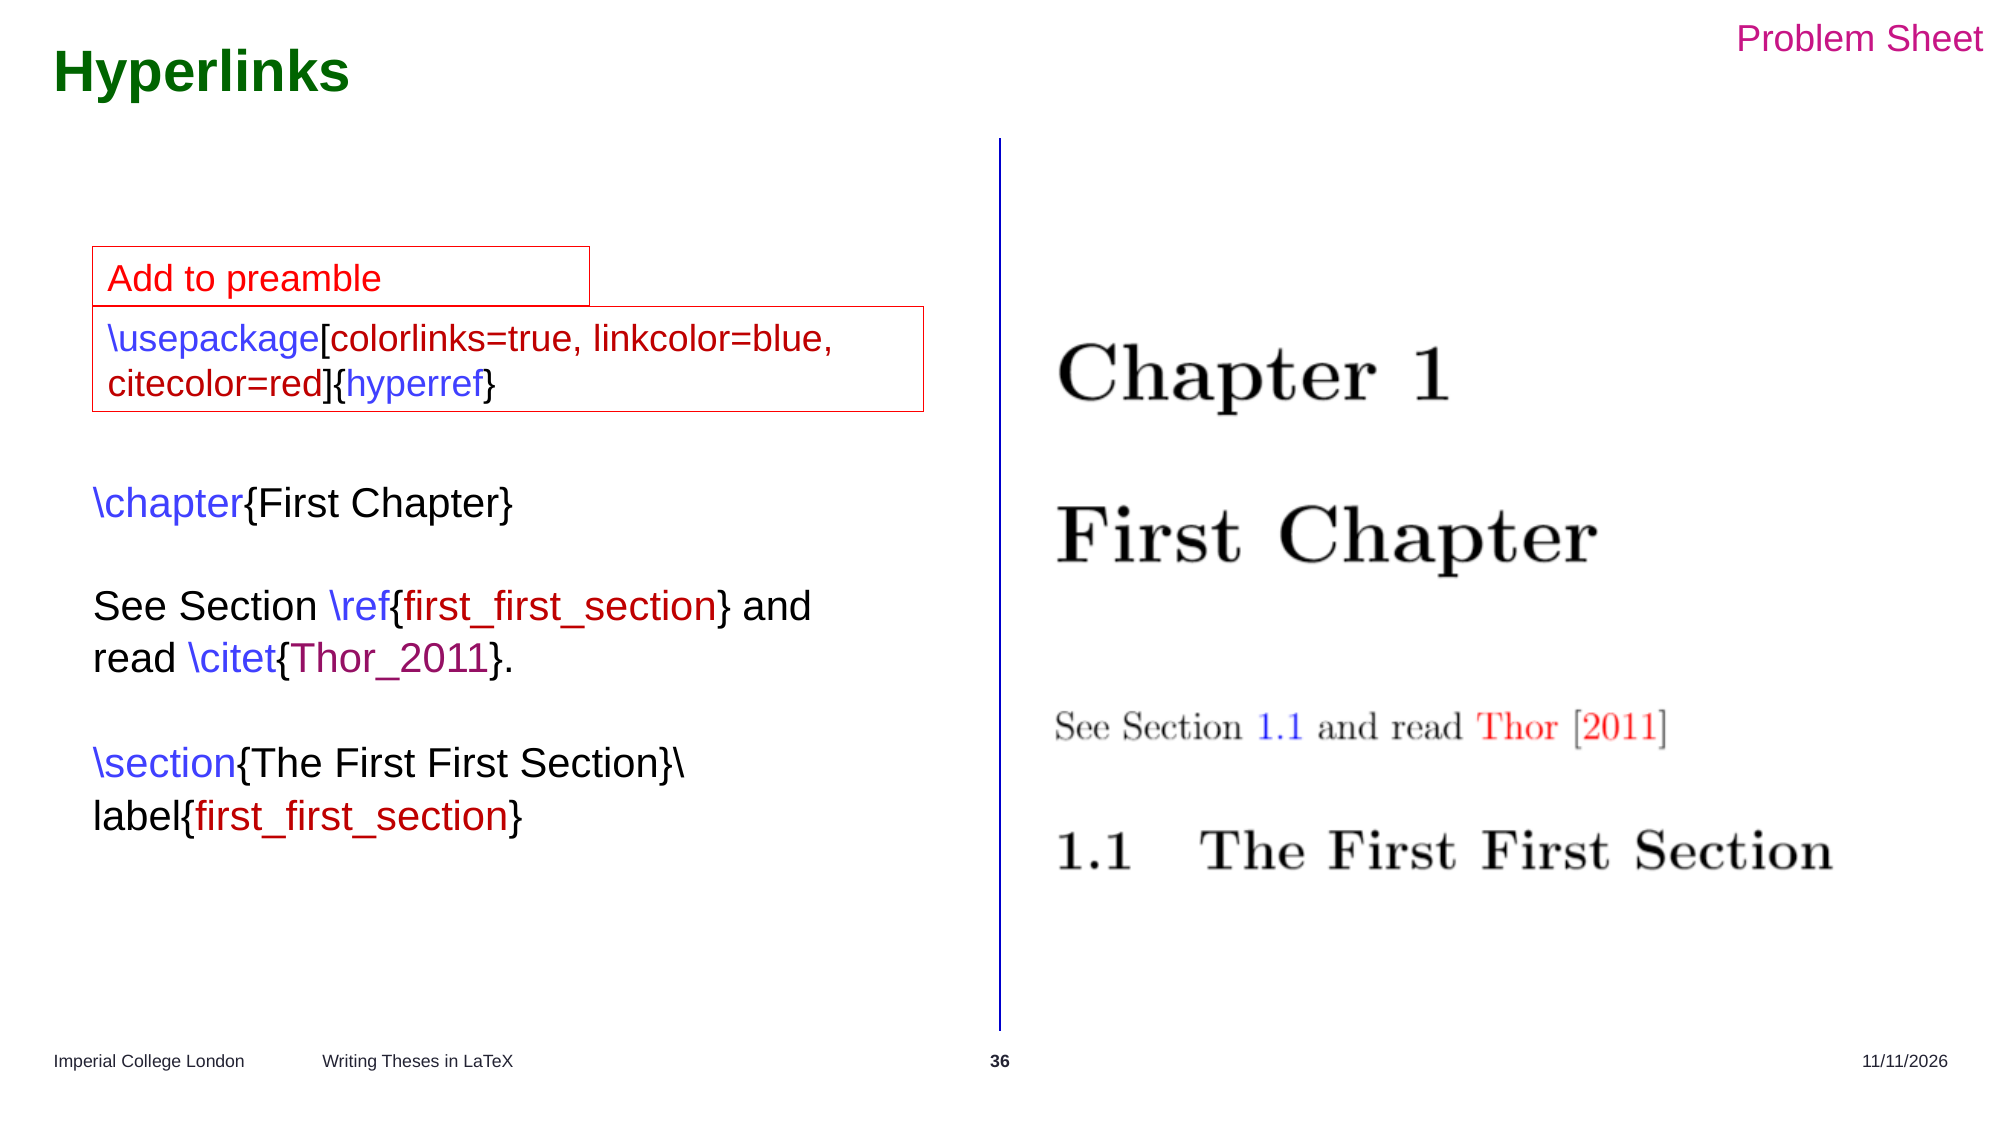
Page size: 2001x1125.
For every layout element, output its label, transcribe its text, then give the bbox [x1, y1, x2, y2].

footer Writing Theses in LaTeX [322, 1048, 884, 1072]
text_box Problem Sheet [1721, 6, 2000, 67]
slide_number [1745, 1048, 1948, 1072]
list \chapter{First Chapter} See Section \ref{first_first_section} and read \citet{Thor_2011}. \section{The First First Section}\label{first_first_section} [92, 473, 924, 906]
text_box \usepackage[colorlinks=true, linkcolor=blue, citecolor=red]{hyperref} [92, 306, 924, 412]
slide_number 36 [973, 1048, 1027, 1072]
text_box Add to preamble [92, 246, 590, 306]
title Hyperlinks [53, 41, 1947, 104]
picture [1044, 328, 1850, 887]
